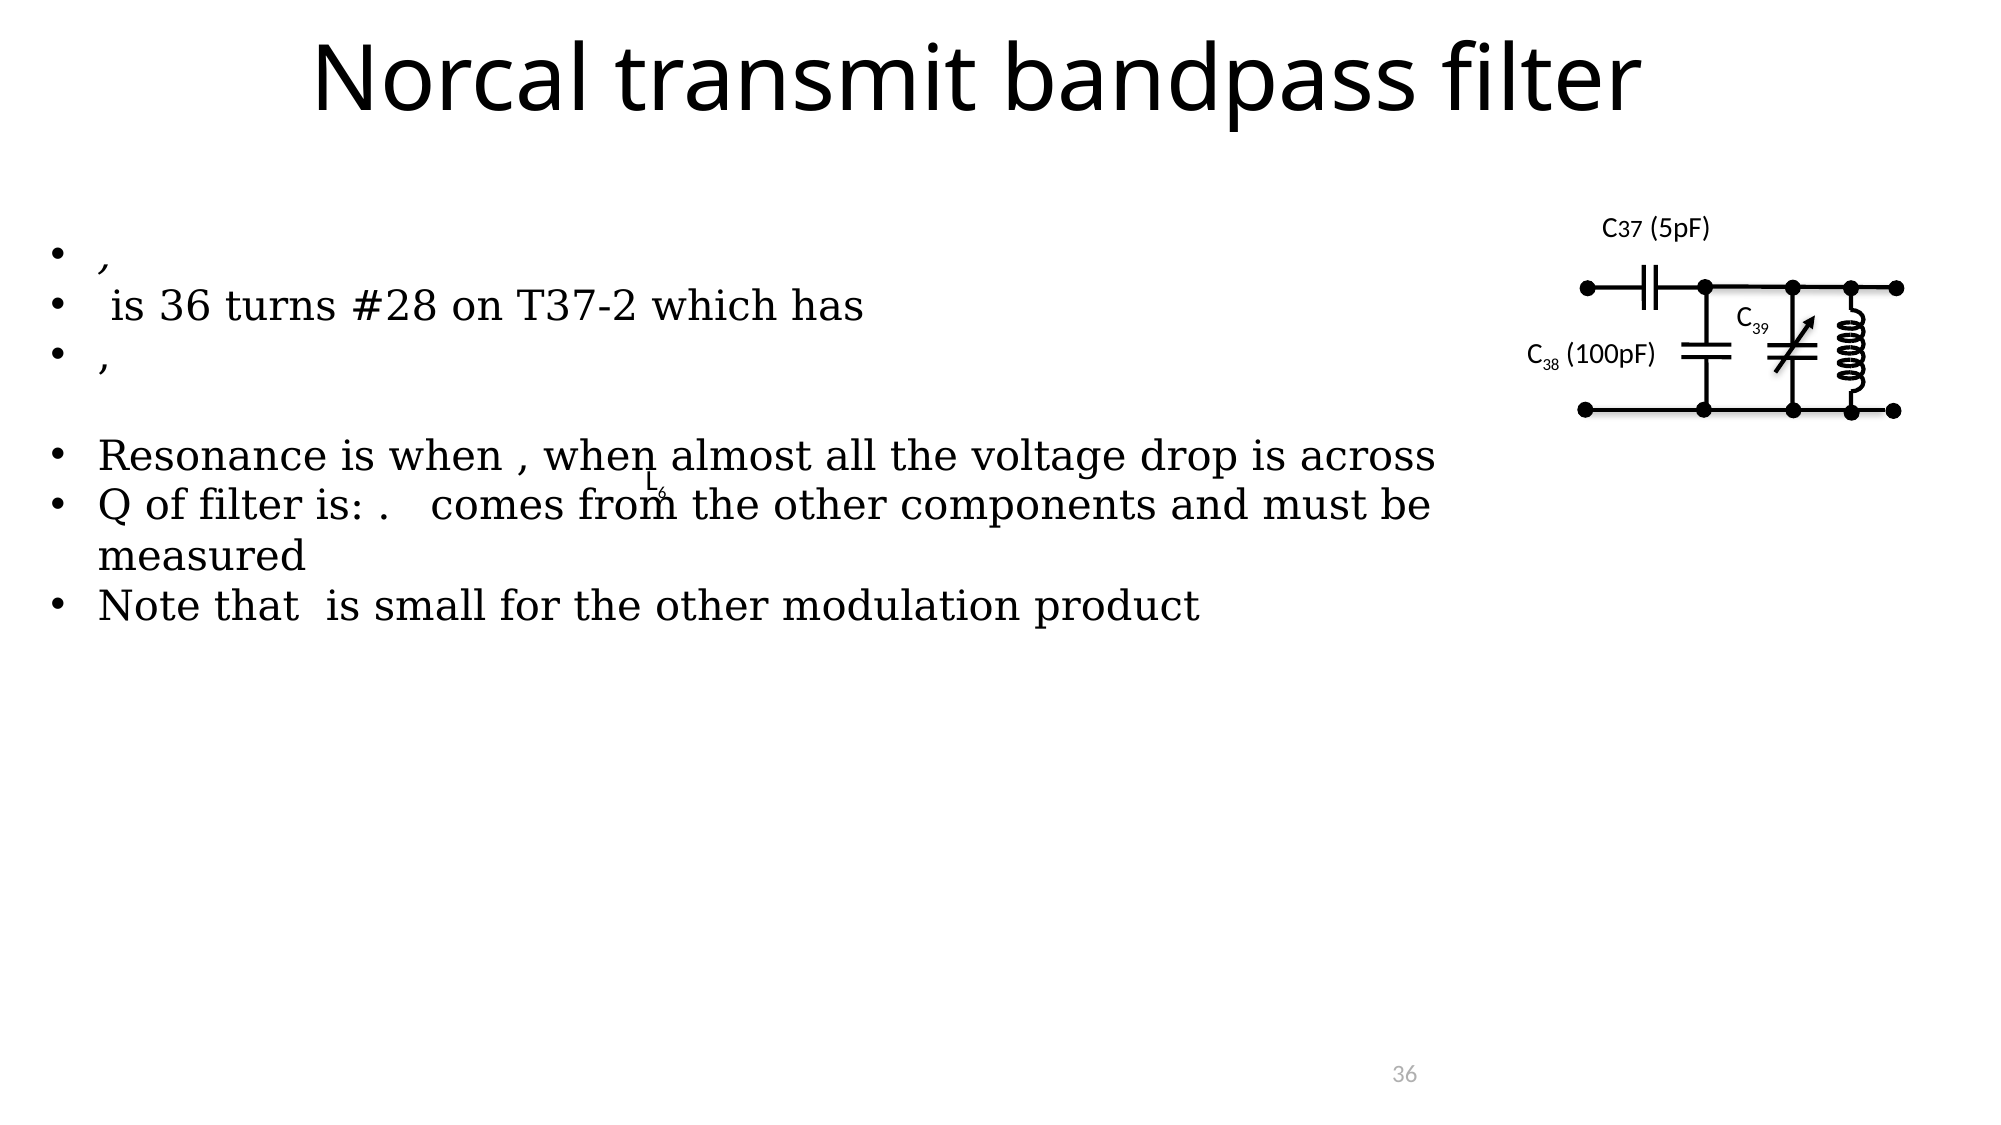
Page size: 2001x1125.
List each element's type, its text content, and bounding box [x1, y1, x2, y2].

text_box L6 [638, 454, 782, 509]
slide_number 36 [1074, 738, 1425, 1125]
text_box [1519, 200, 1904, 421]
text_box Norcal transmit bandpass filter [33, 19, 1923, 130]
